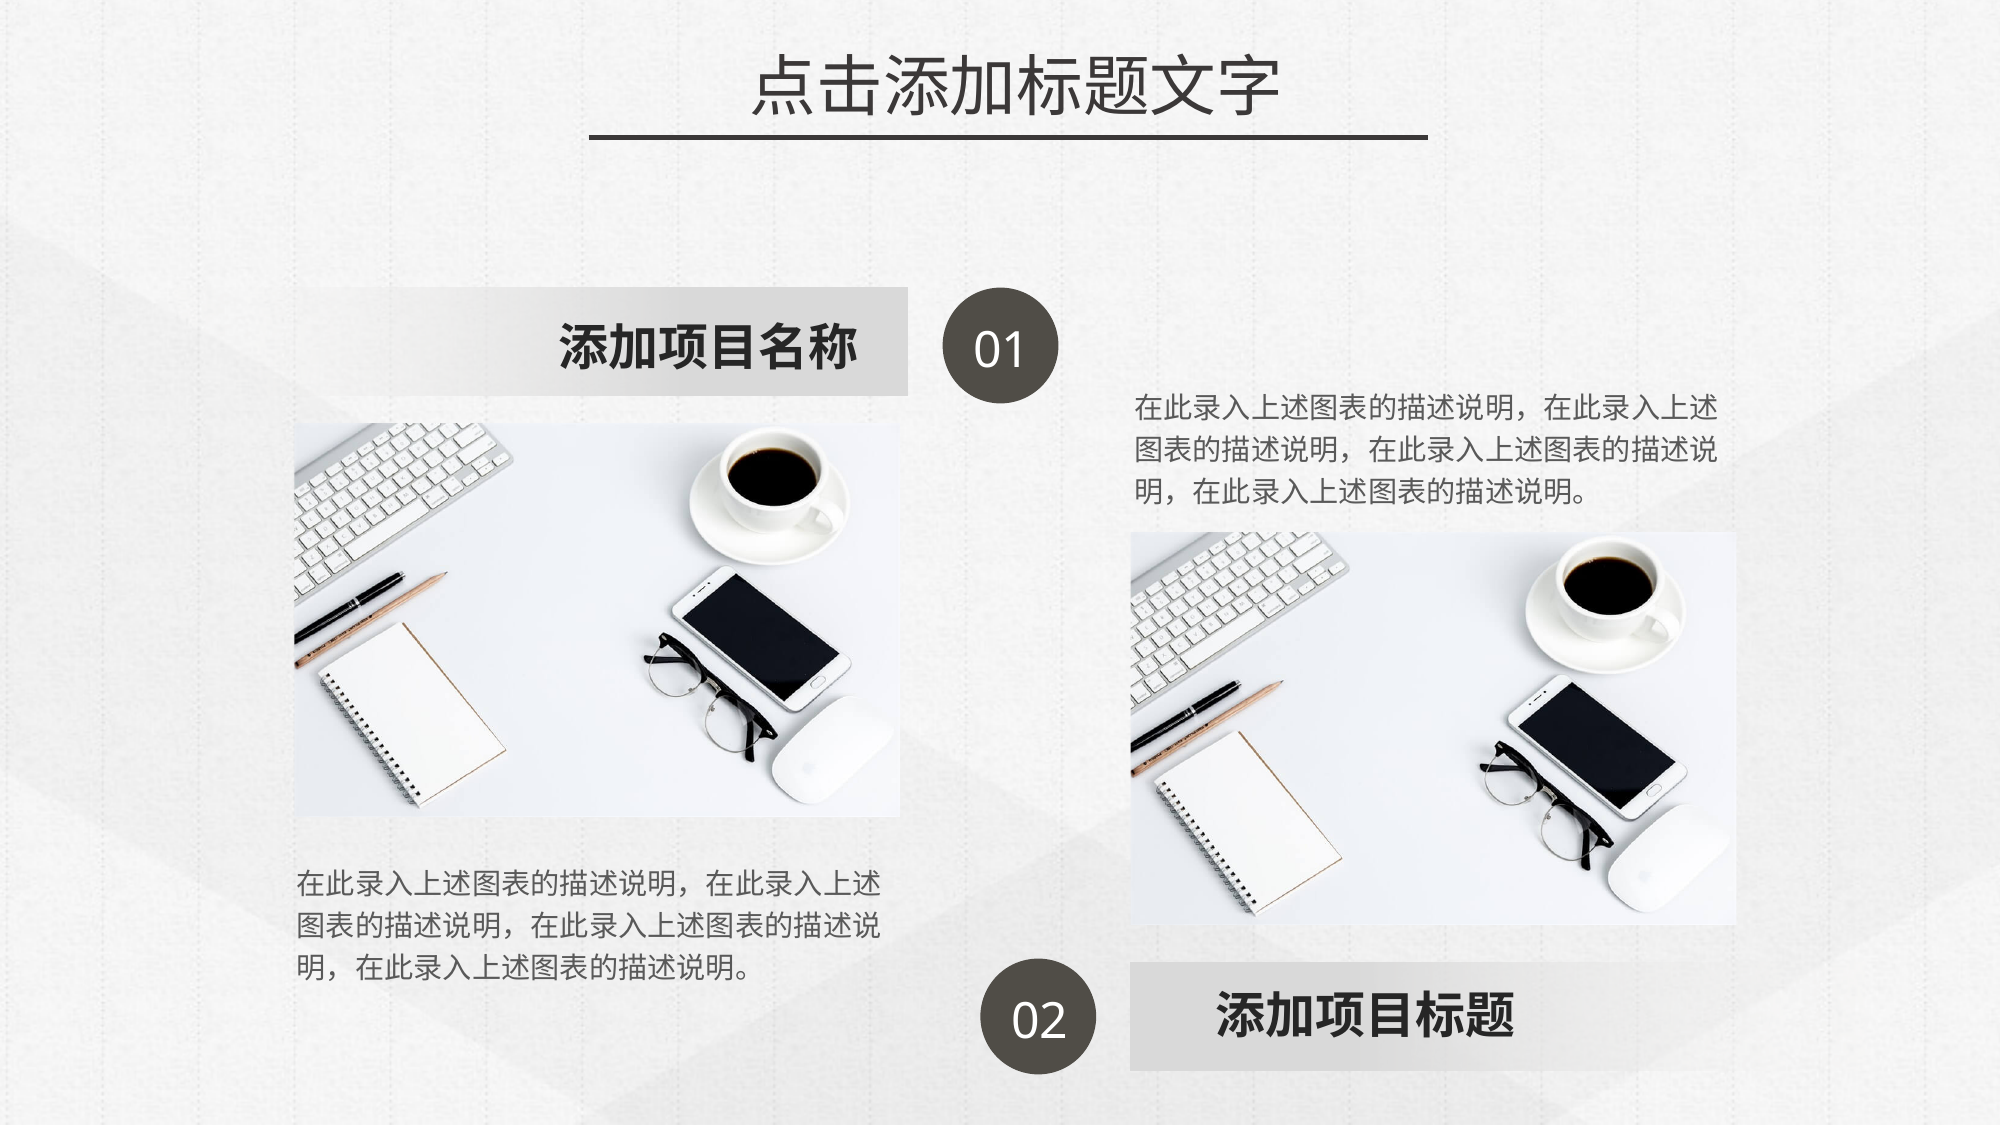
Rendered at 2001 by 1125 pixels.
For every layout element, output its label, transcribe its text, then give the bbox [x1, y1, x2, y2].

picture [0, 0, 2000, 1125]
text_box 在此录入上述图表的描述说明，在此录入上述图表的描述说明，在此录入上述图表的描述说明，在此录入上述图表的描述说明。 [1119, 374, 1737, 516]
text_box 在此录入上述图表的描述说明，在此录入上述图表的描述说明，在此录入上述图表的描述说明，在此录入上述图表的描述说明。 [281, 850, 913, 992]
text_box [980, 958, 1097, 1075]
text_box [561, 36, 1472, 138]
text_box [172, 287, 908, 396]
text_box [942, 287, 1059, 404]
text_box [1130, 962, 1866, 1071]
text_box [293, 423, 901, 817]
text_box [1130, 531, 1737, 926]
